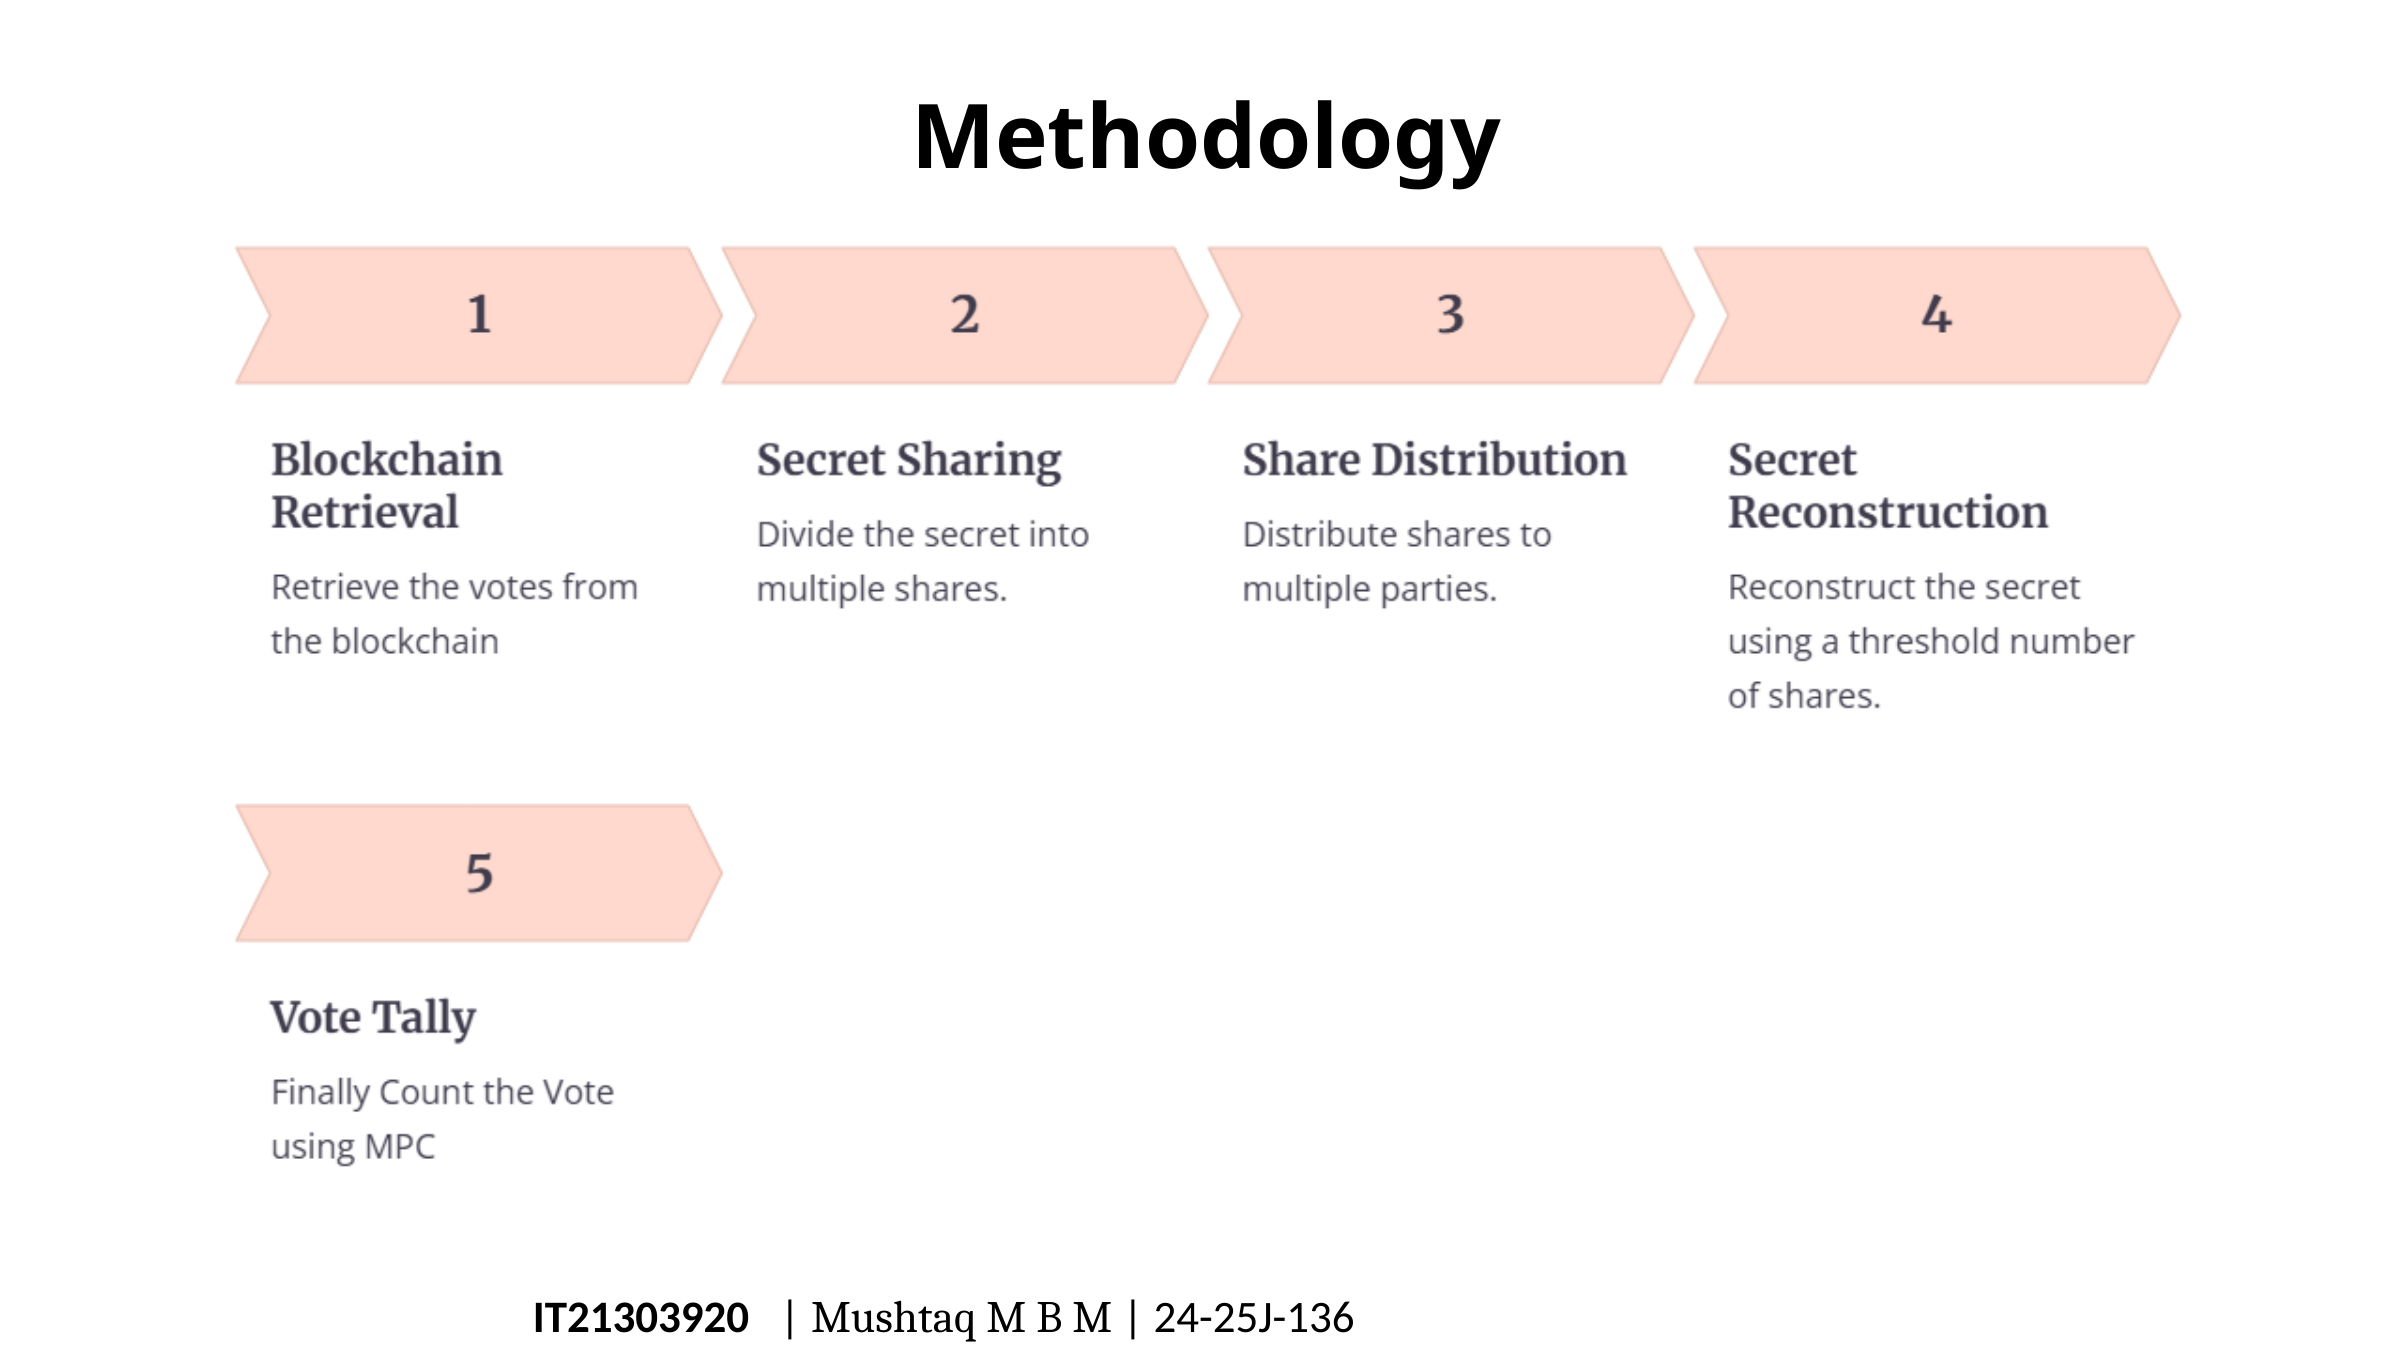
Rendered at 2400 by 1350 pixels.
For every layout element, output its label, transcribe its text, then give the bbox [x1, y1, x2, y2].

text_box IT21303920 | Mushtaq M B M | 24-25J-136 [517, 1277, 1861, 1350]
title Methodology [216, 56, 2196, 195]
picture [203, 207, 2217, 1174]
